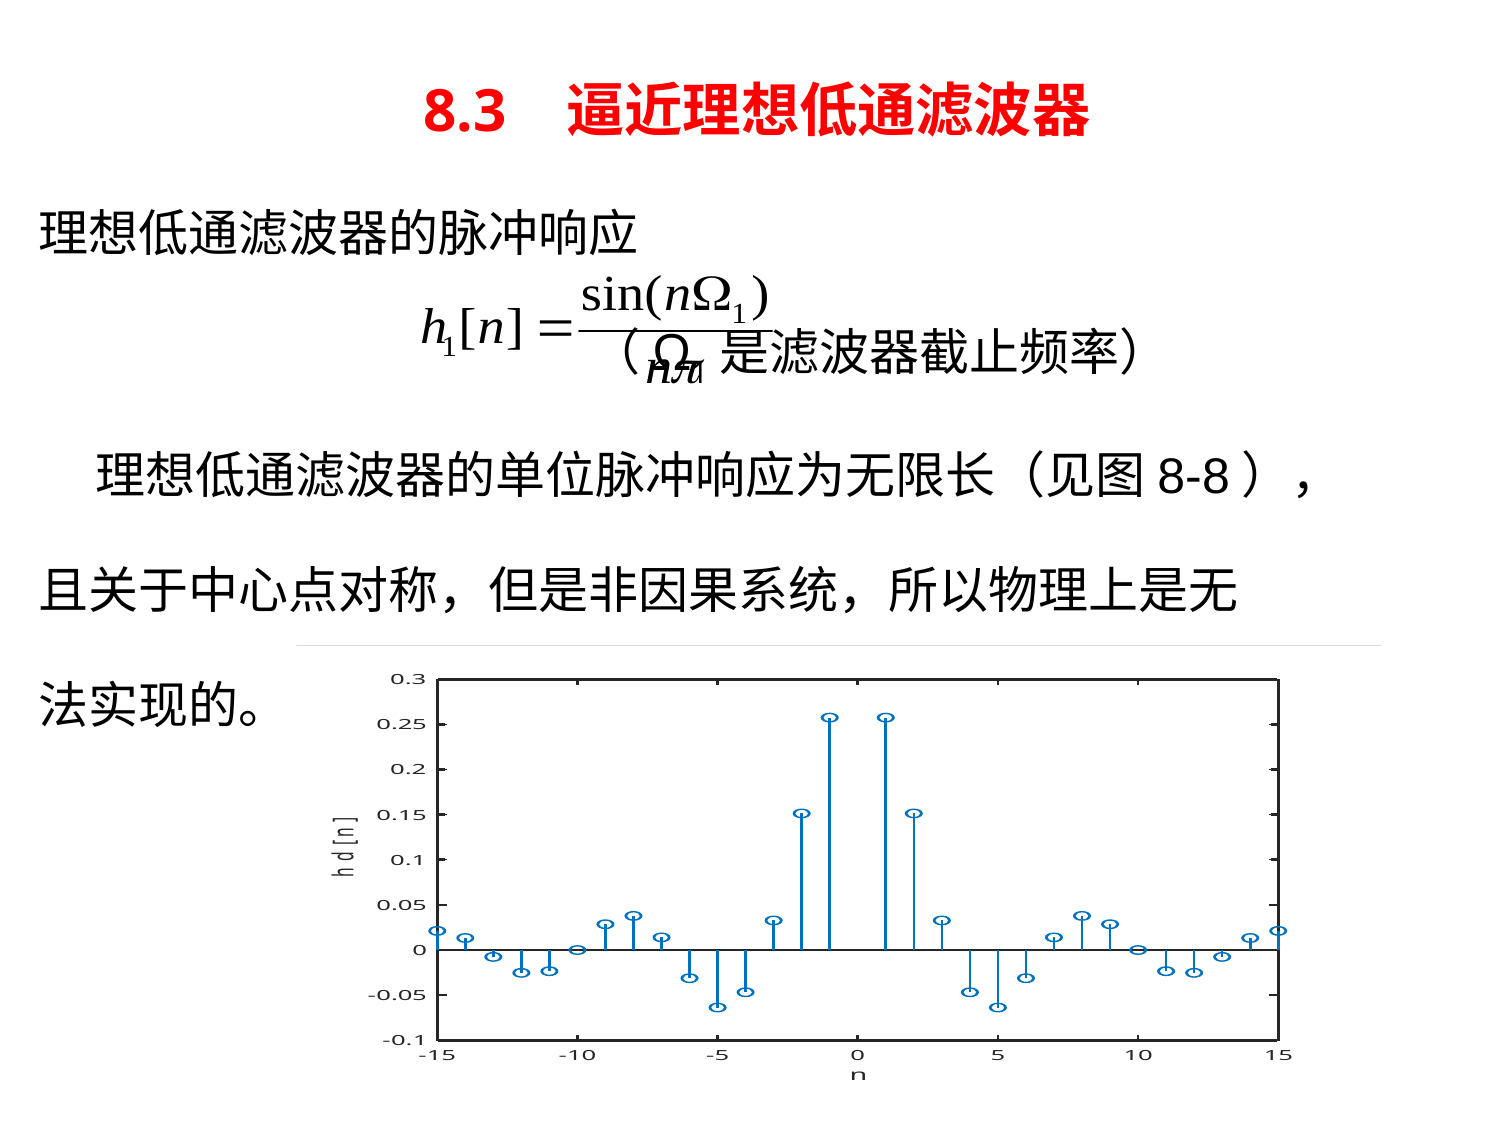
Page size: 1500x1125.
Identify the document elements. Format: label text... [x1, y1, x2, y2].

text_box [292, 644, 1383, 1090]
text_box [410, 257, 786, 400]
list 理想低通滤波器的脉冲响应 （Ω1是滤波器截止频率） 理想低通滤波器的单位脉冲响应为无限长（见图8-8）， 且关于中心点对称，但是非因果系统，所以物理上是无 法实现的。 [23, 163, 1500, 1002]
title 8.3 逼近理想低通滤波器 [81, 105, 1433, 163]
